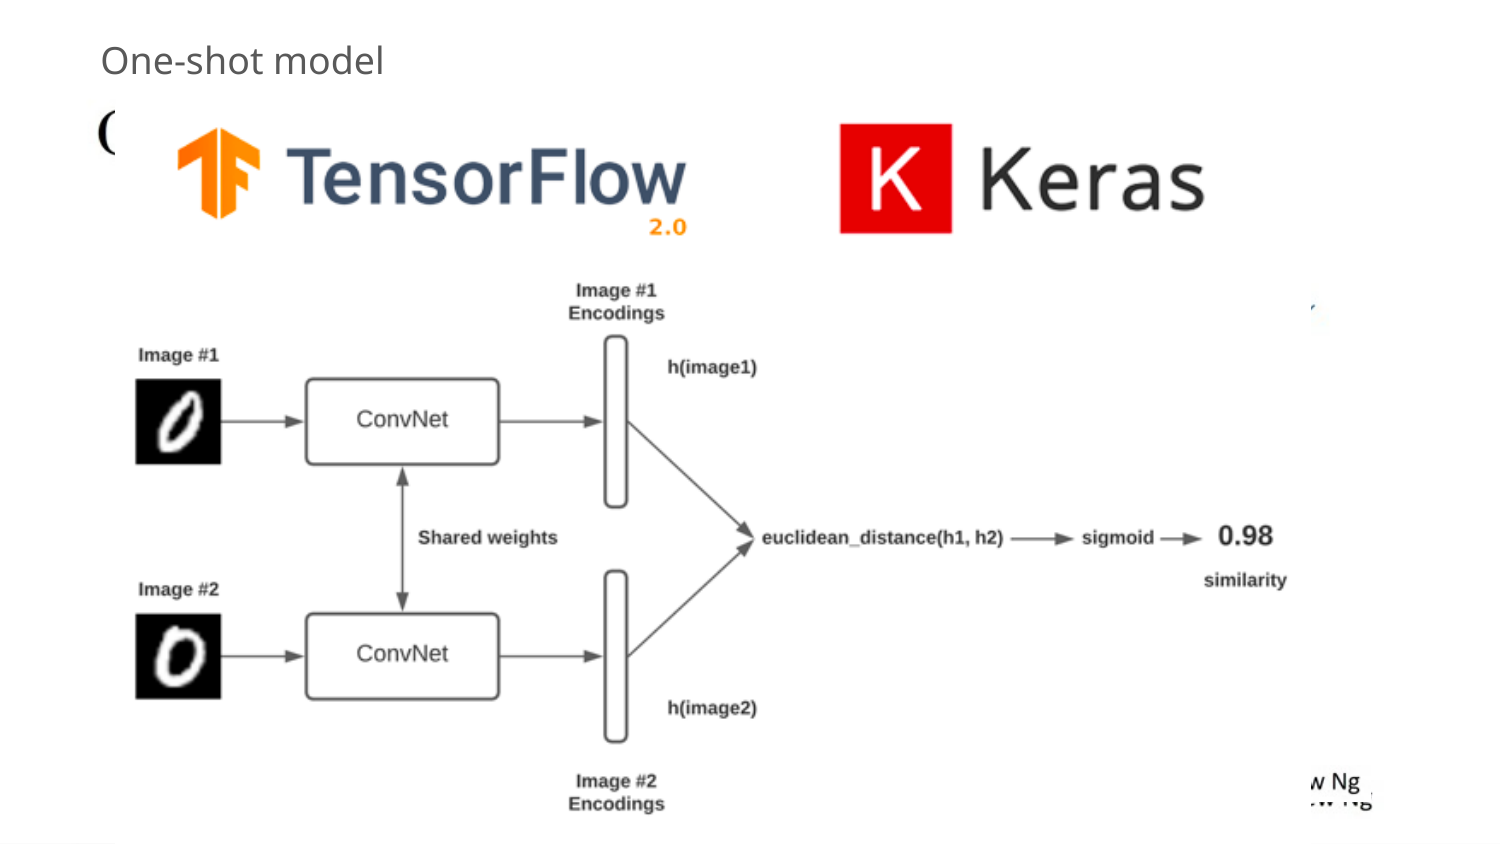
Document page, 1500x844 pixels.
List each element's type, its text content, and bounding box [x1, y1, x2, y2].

picture [66, 77, 1385, 844]
text_box One-shot model [100, 28, 450, 76]
